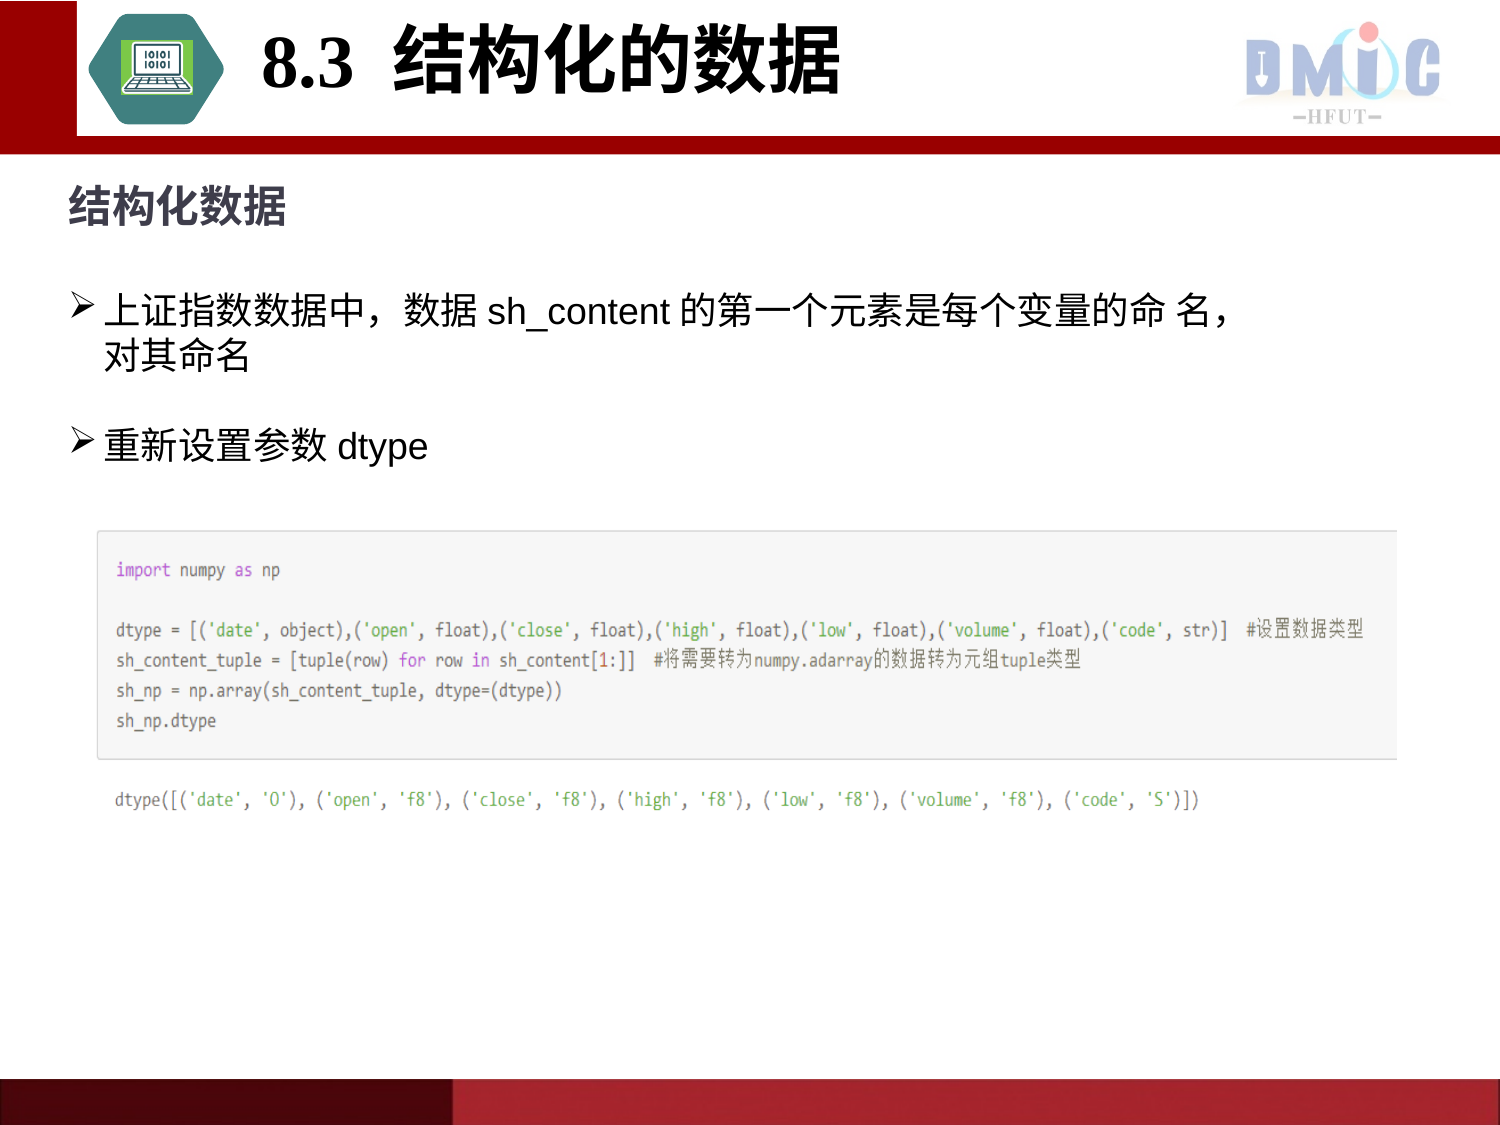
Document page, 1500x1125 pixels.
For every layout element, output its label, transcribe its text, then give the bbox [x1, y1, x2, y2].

picture [83, 516, 1397, 835]
picture [0, 1079, 1500, 1125]
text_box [88, 4, 1500, 125]
title 结构化数据 [53, 167, 606, 242]
text_box 上证指数数据中，数据sh_content的第一个元素是每个变量的命 名，对其命名 重新设置参数dtype [53, 280, 1276, 475]
